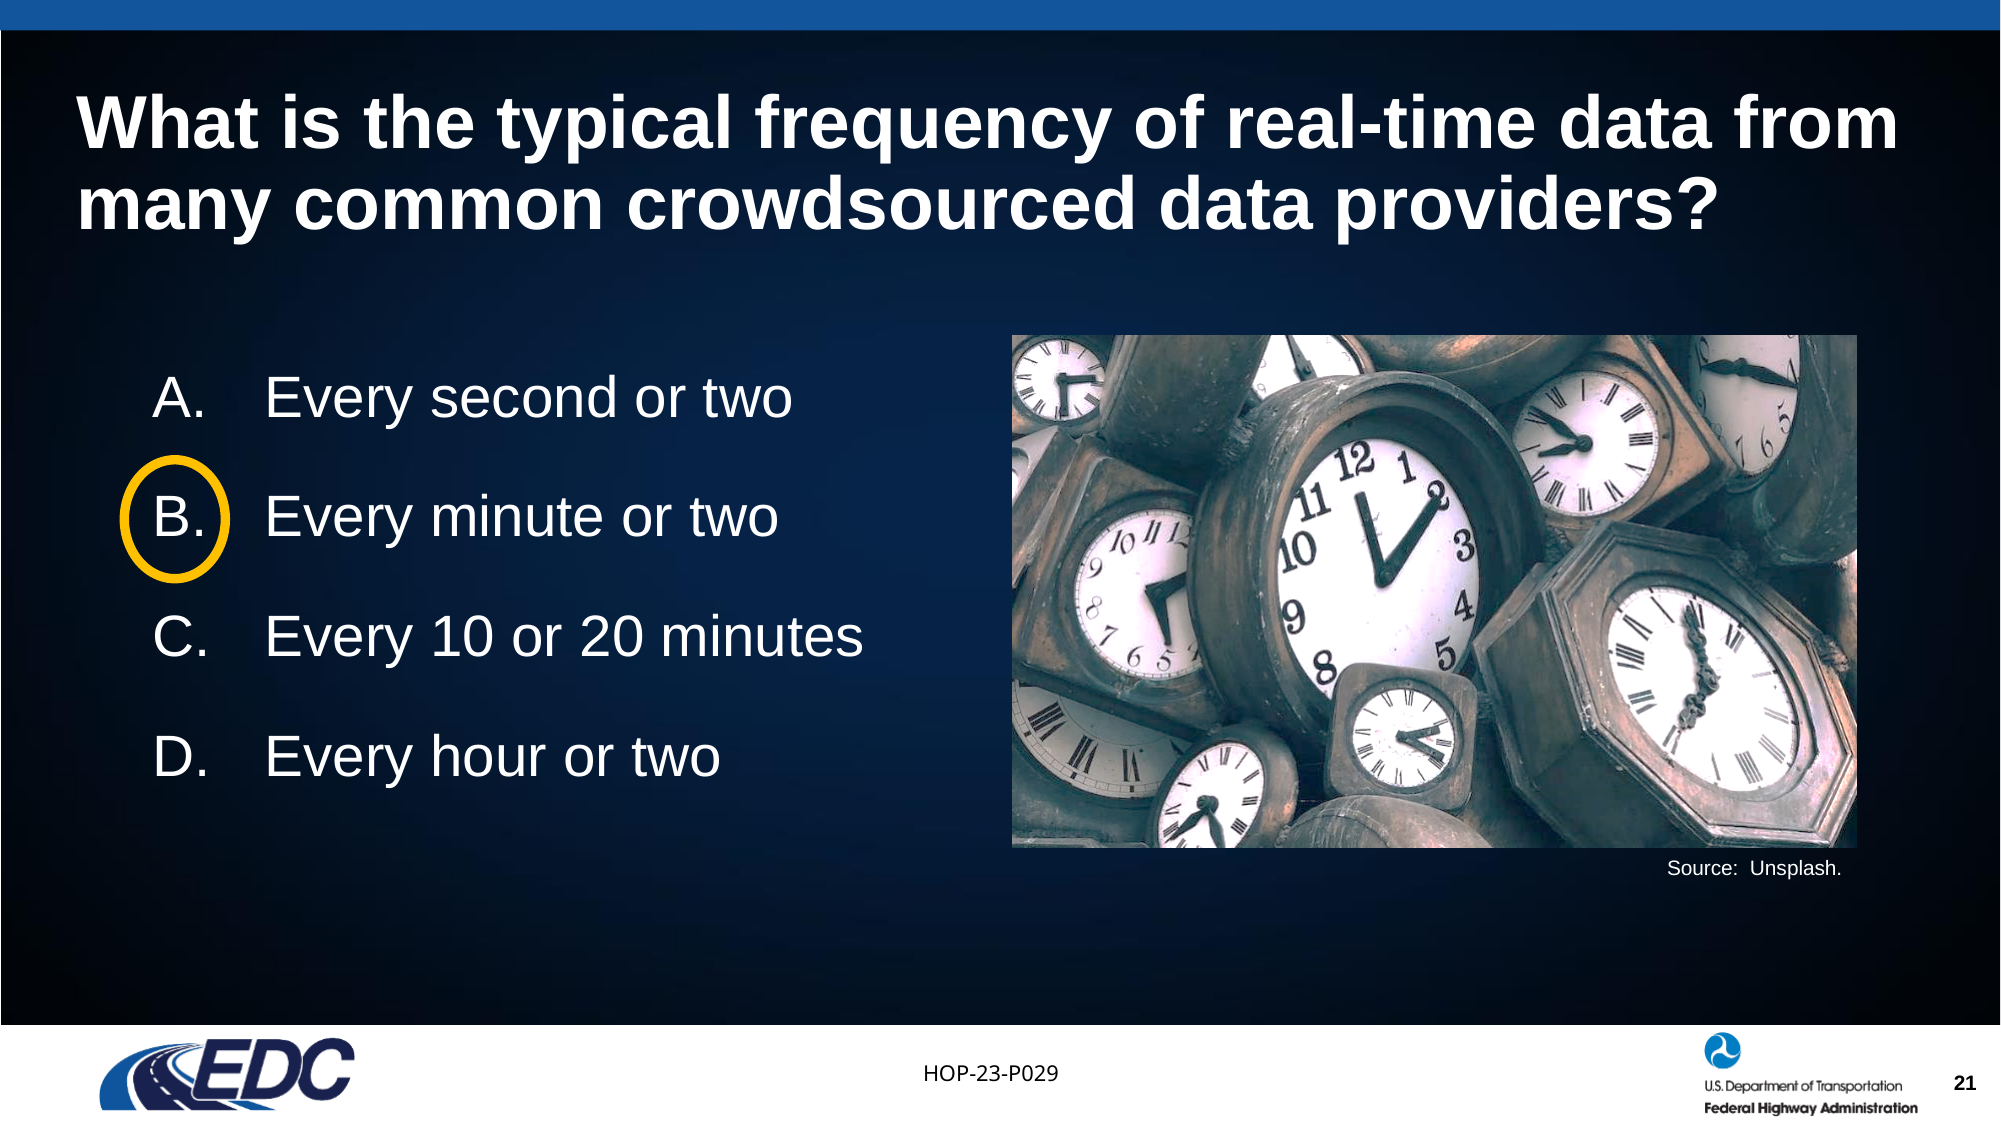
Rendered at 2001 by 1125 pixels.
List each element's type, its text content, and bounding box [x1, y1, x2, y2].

text_box Source: Unsplash. [1640, 848, 1857, 888]
text_box [123, 458, 227, 580]
picture [1, 0, 2001, 1125]
title What is the typical frequency of real-time data from many common crowdsourced data providers? [61, 59, 1939, 270]
list Every second or two Every minute or two Every 10 or 20 minutes Every hour or two [99, 351, 950, 1014]
slide_number 21 [1916, 1042, 1992, 1103]
picture [97, 1035, 357, 1114]
